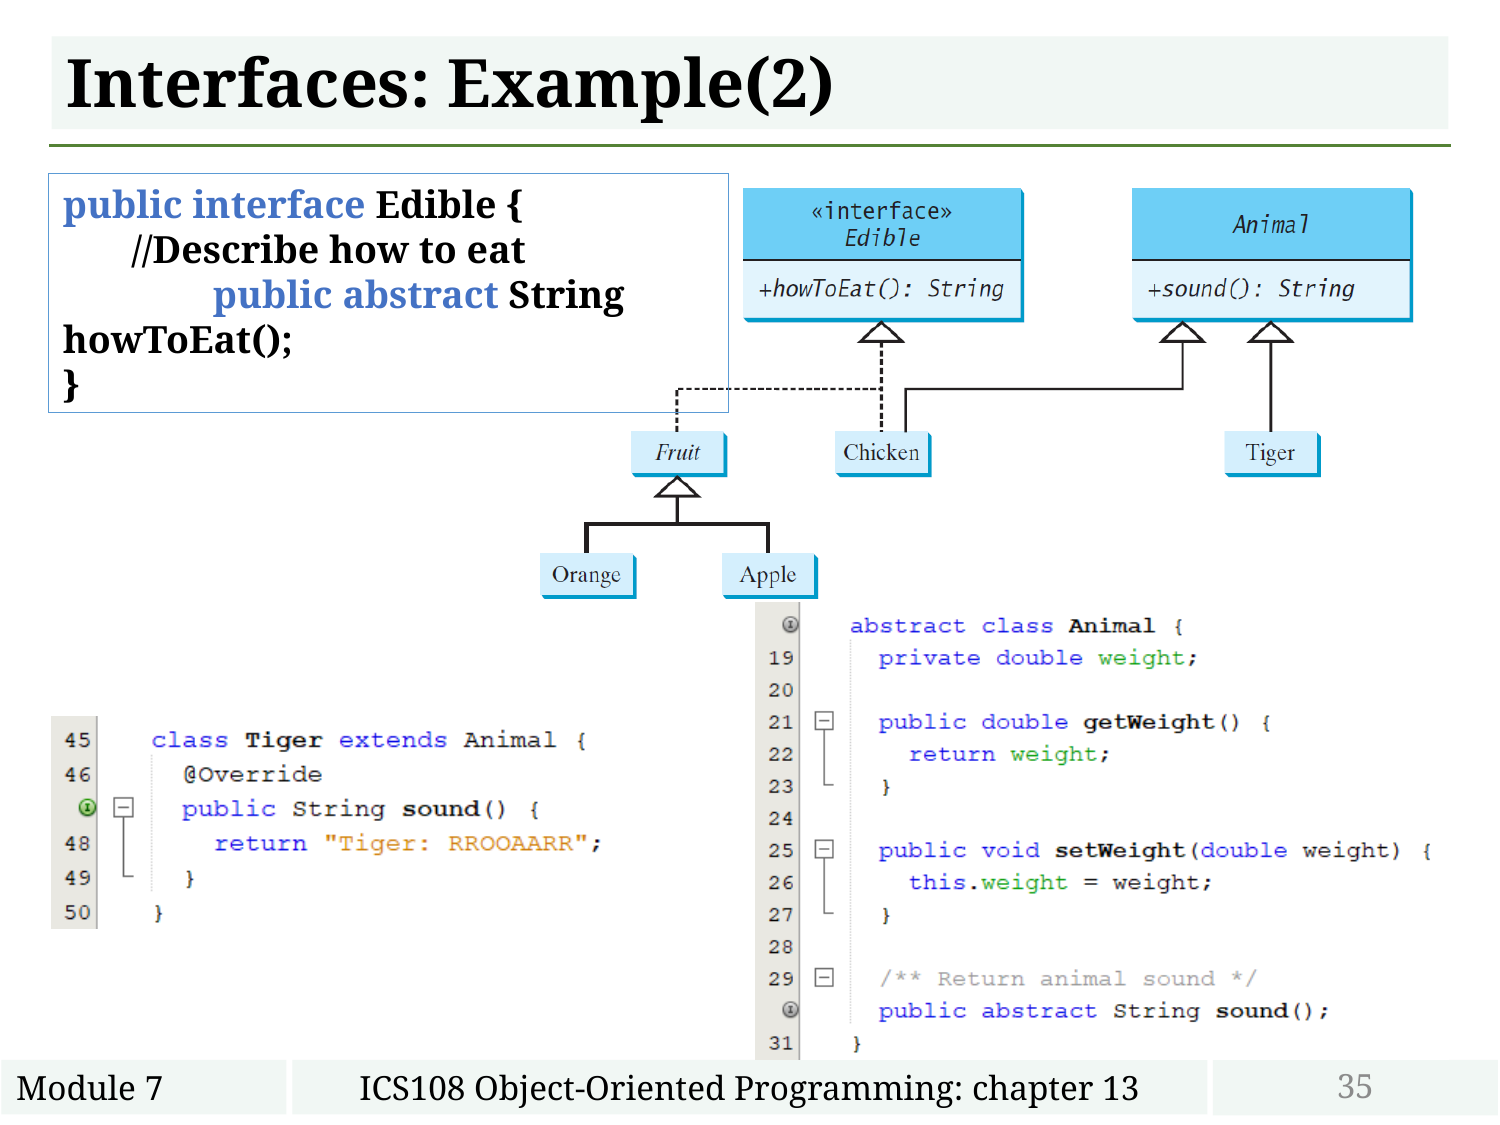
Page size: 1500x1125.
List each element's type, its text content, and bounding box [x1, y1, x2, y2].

slide_number 35 [1212, 1059, 1498, 1116]
title Interfaces: Example(2) [51, 36, 1449, 130]
picture [51, 716, 616, 930]
picture [755, 601, 1449, 1060]
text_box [528, 173, 1426, 607]
text_box public interface Edible { //Describe how to eat public abstract String howToEat(); } [48, 173, 528, 413]
